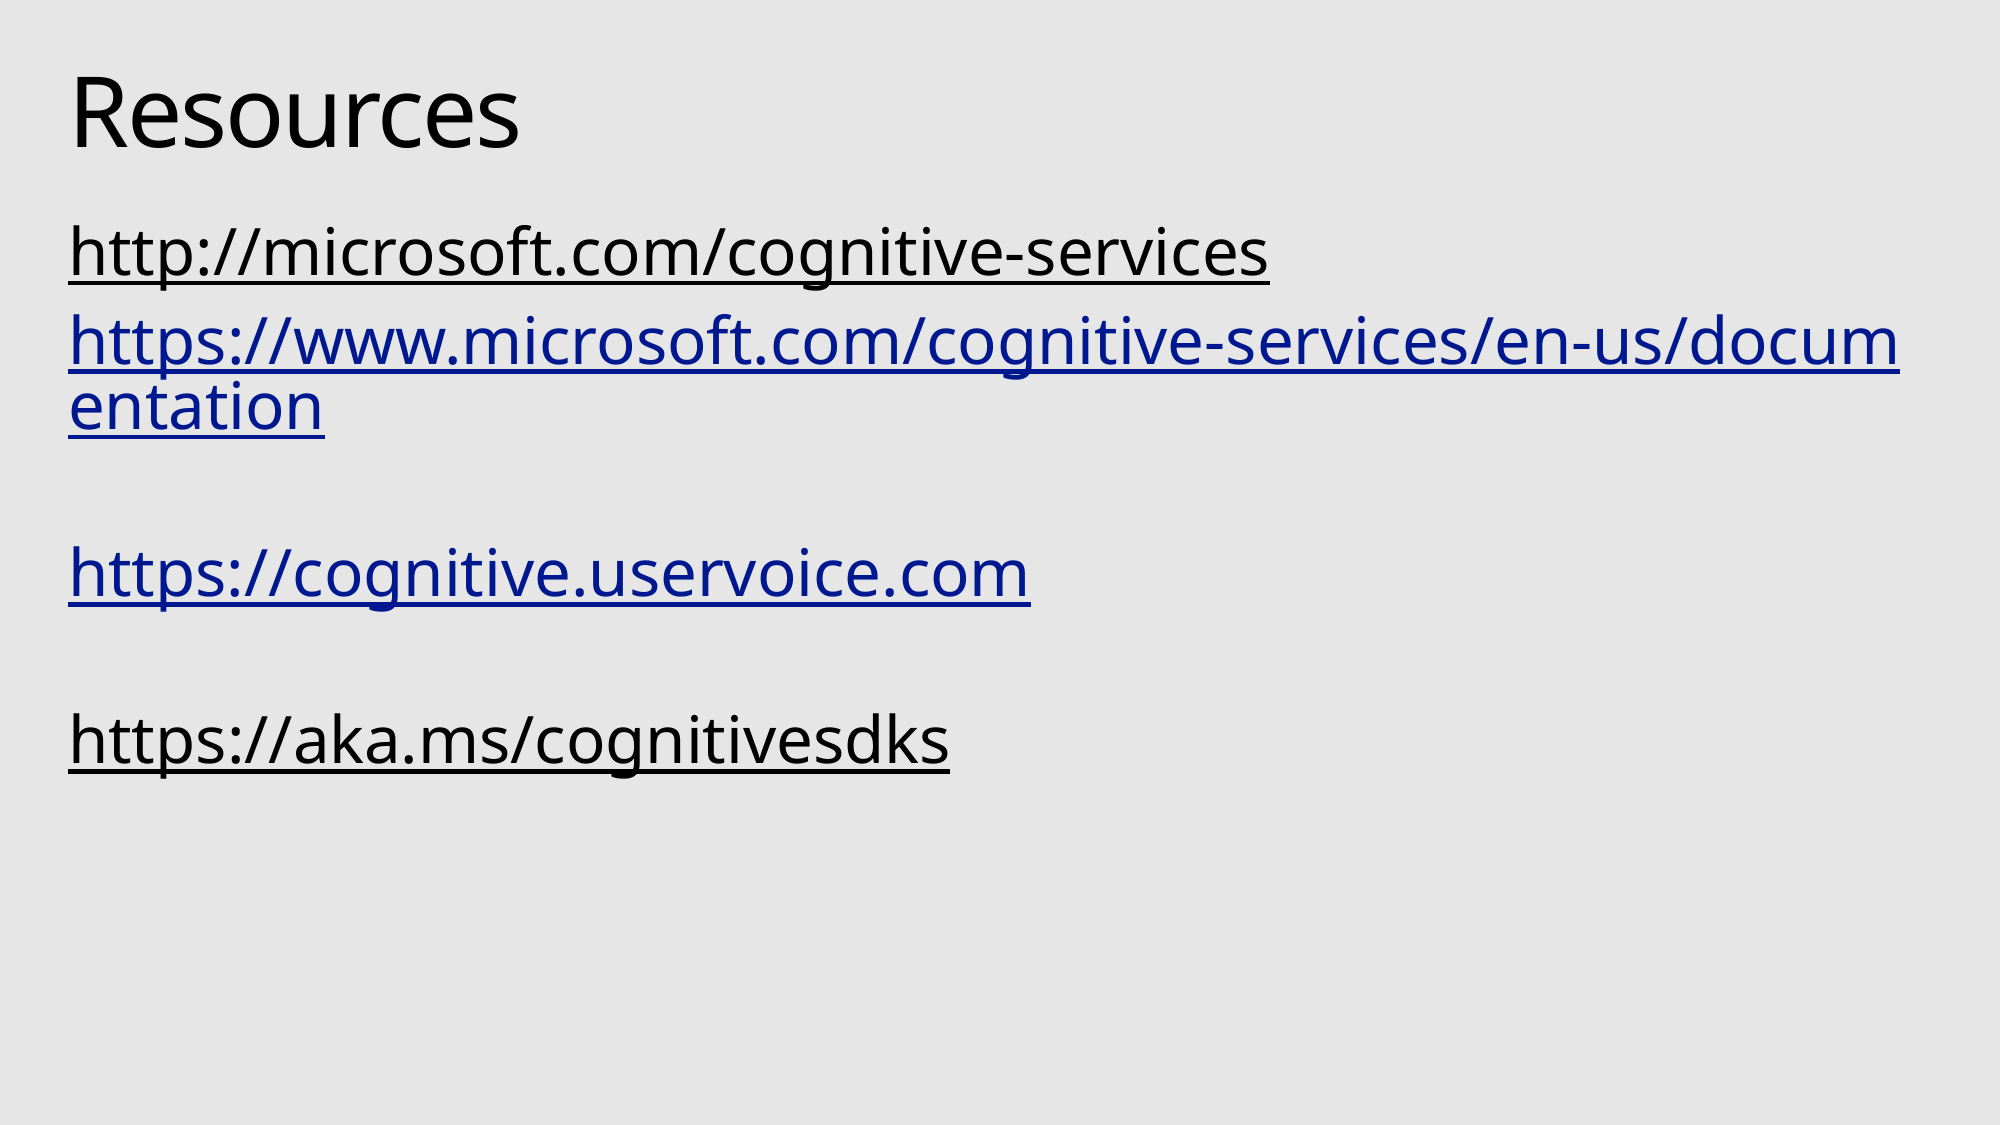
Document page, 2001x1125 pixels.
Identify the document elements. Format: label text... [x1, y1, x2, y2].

title Resources [44, 47, 1957, 196]
list http://microsoft.com/cognitive-services https://www.microsoft.com/cognitive-services/en-us/documentation https://cognitive.uservoice.com https://aka.ms/cognitivesdks [44, 196, 1956, 859]
